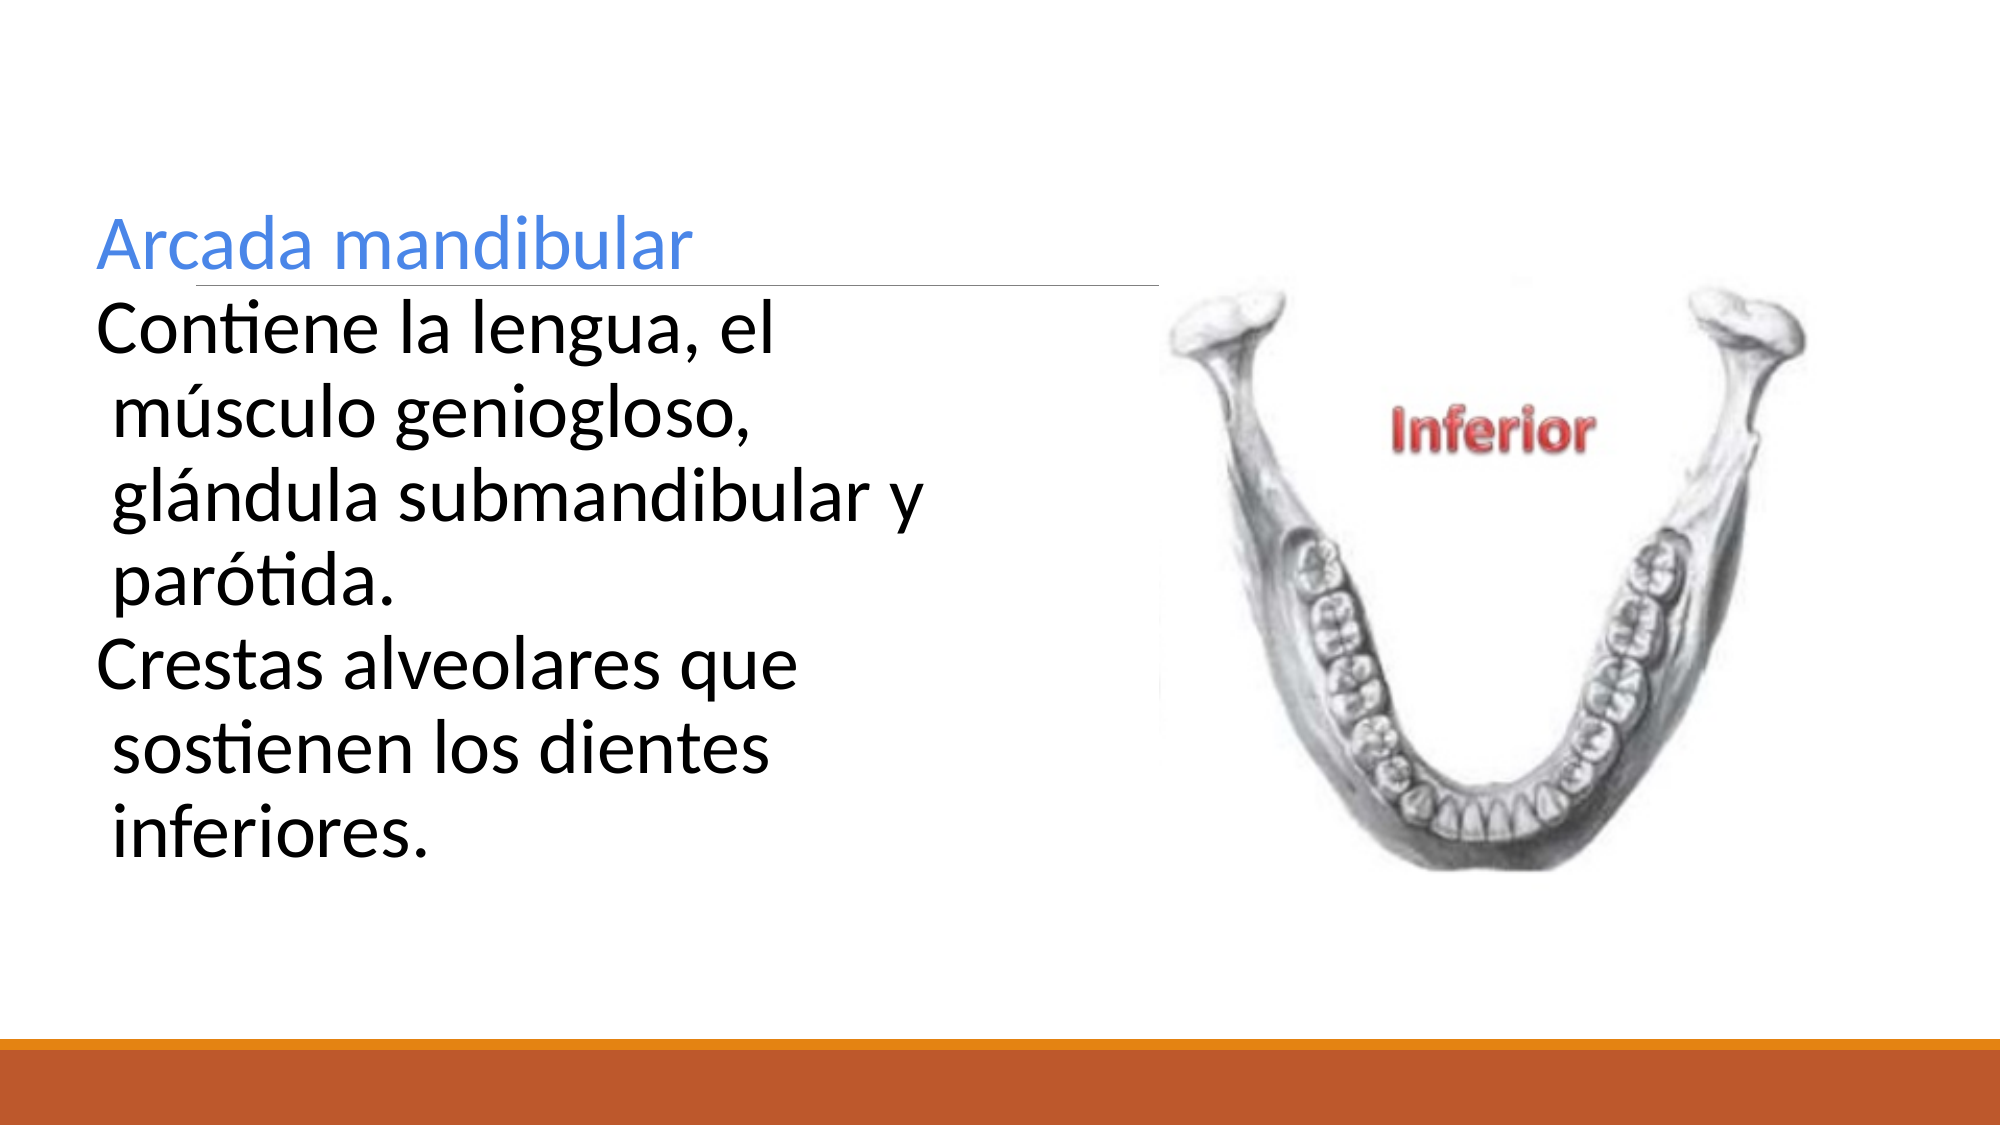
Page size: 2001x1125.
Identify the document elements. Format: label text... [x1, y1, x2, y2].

picture [1159, 269, 1846, 898]
list Arcada mandibular Contiene la lengua, el músculo geniogloso, glándula submandibular y parótida. Crestas alveolares que sostienen los dientes inferiores. [76, 182, 1046, 913]
